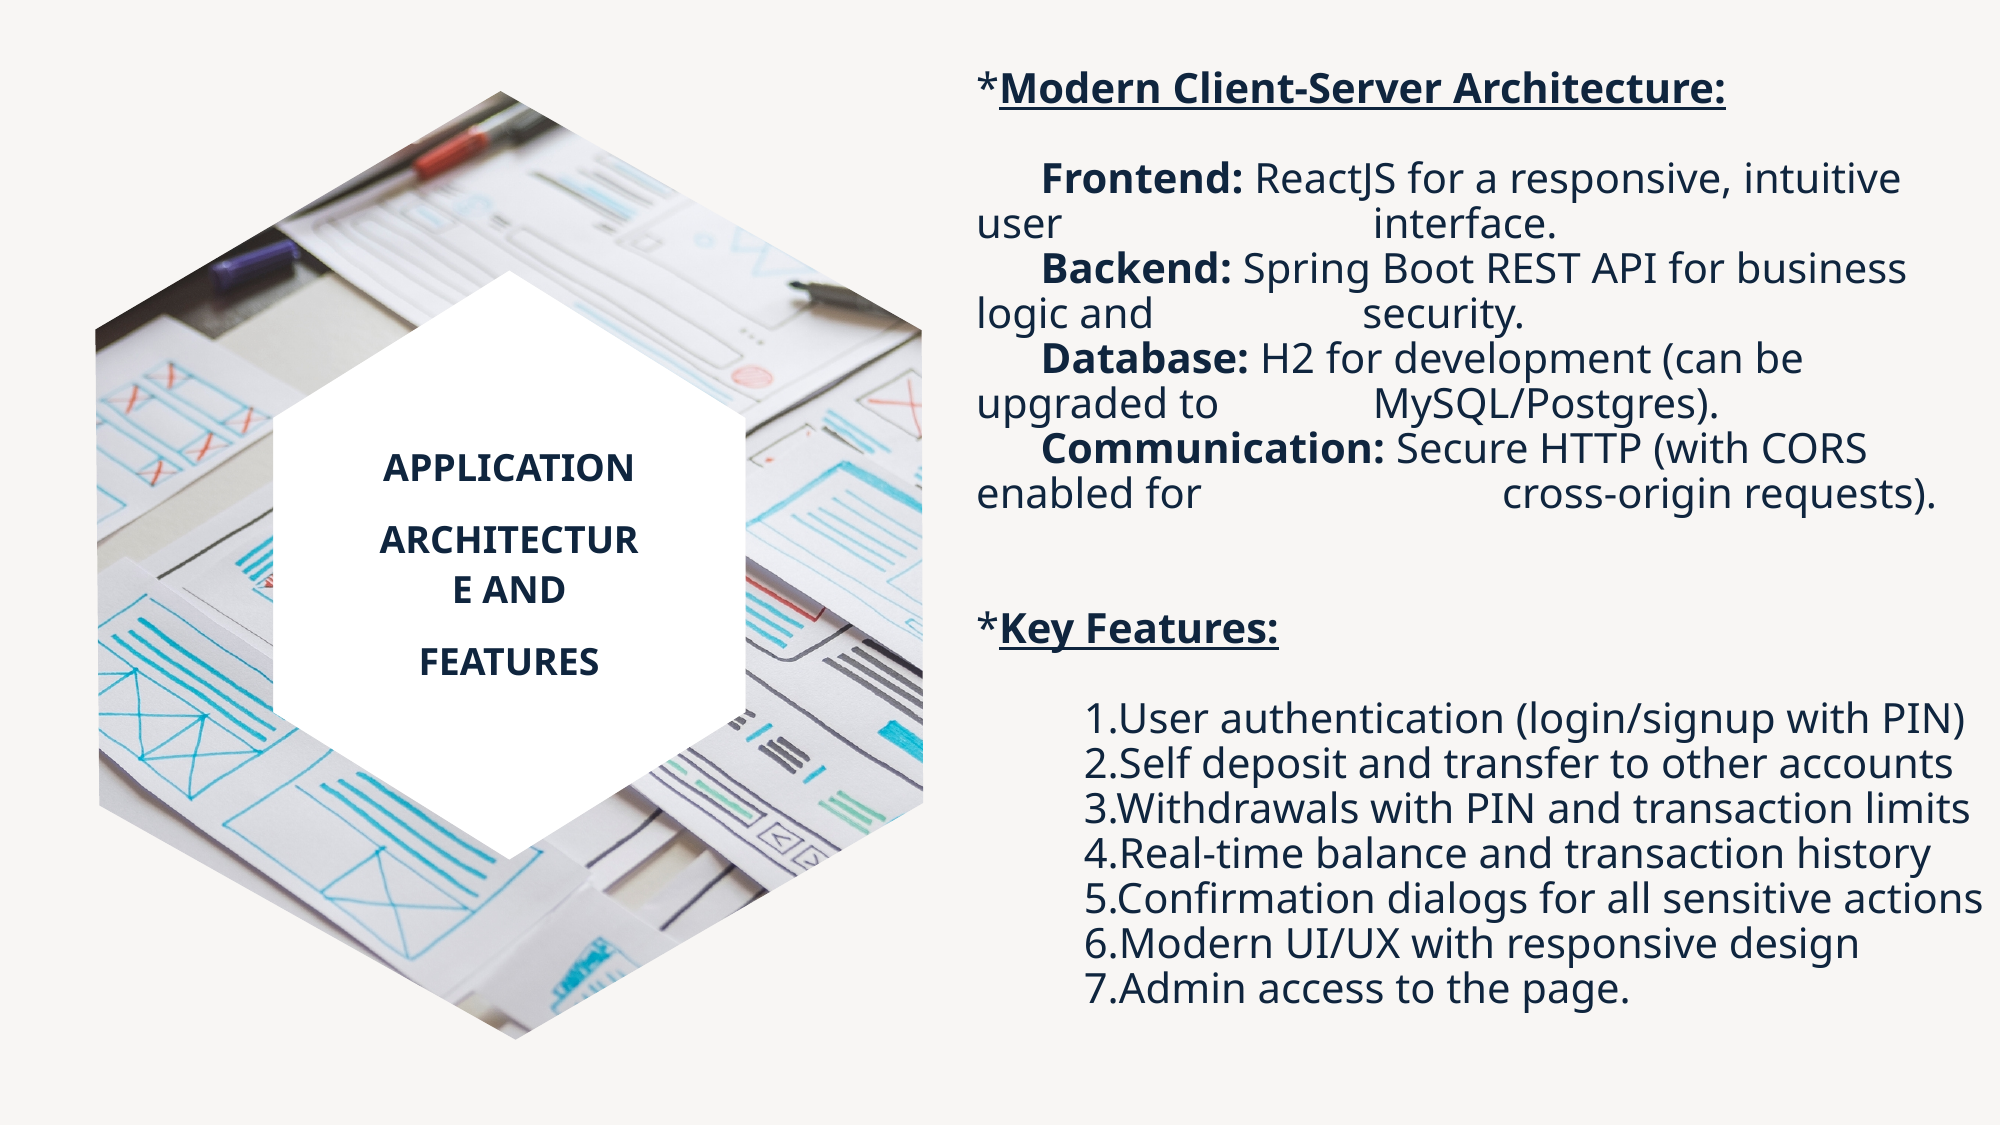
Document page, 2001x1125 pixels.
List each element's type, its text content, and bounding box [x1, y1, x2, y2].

title *Modern Client-Server Architecture: Frontend: ReactJS for a responsive, intuitive user interface. Backend: Spring Boot REST API for business logic and security. Database: H2 for development (can be upgraded to MySQL/Postgres). Communication: Secure HTTP (with CORS enabled for cross-origin requests). *Key Features: 1.User authentication (login/signup with PIN) 2.Self deposit and transfer to other accounts 3.Withdrawals with PIN and transaction limits 4.Real-time balance and transaction history 5.Confirmation dialogs for all sensitive actions 6.Modern UI/UX with responsive design 7.Admin access to the page. [961, 36, 2000, 1095]
picture [95, 91, 924, 1040]
